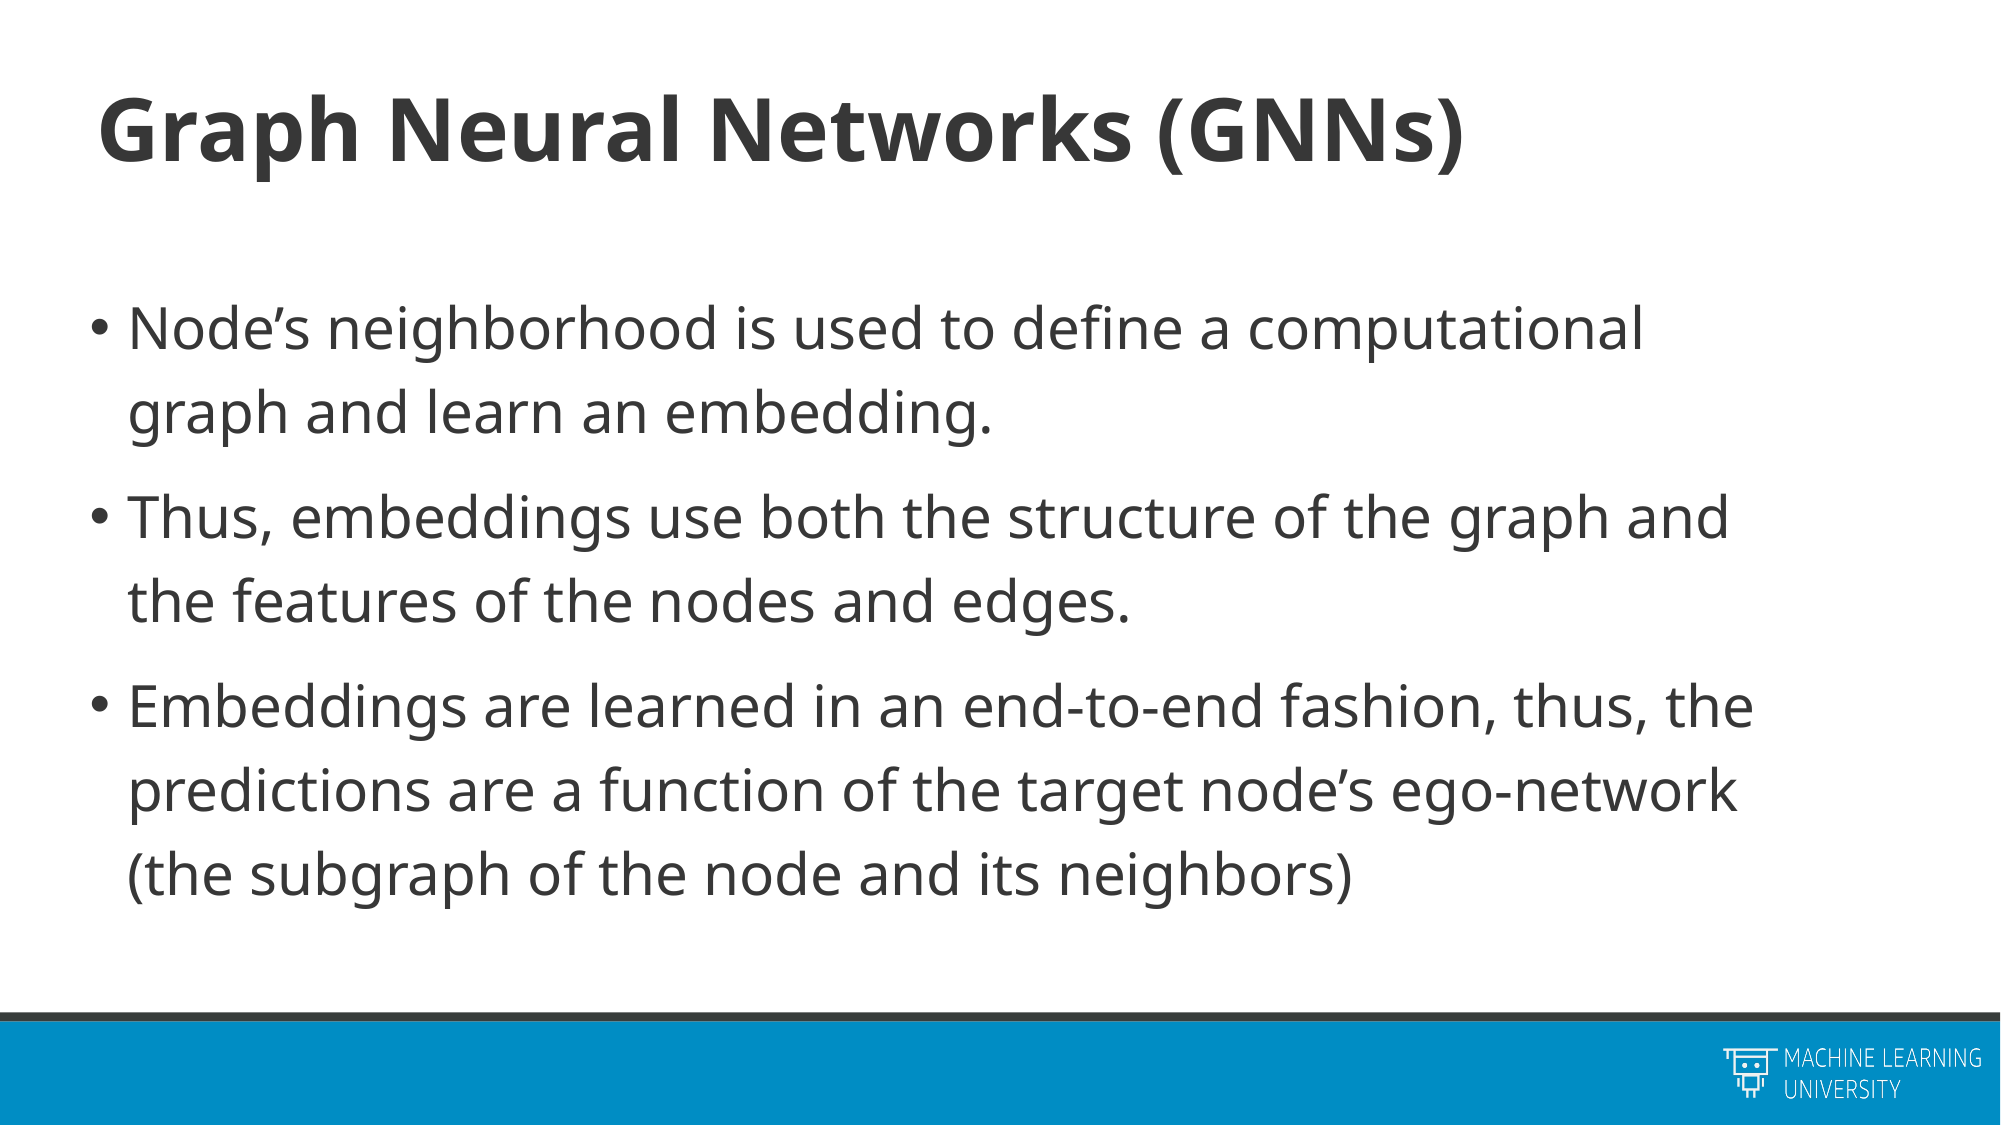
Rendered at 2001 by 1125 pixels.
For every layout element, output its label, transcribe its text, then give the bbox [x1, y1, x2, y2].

list Node’s neighborhood is used to define a computational graph and learn an embedding. Thus, embeddings use both the structure of the graph and the features of the nodes and edges. Embeddings are learned in an end-to-end fashion, thus, the predictions are a function of the target node’s ego-network (the subgraph of the node and its neighbors) [74, 269, 1828, 931]
picture [1724, 1049, 1777, 1097]
title Graph Neural Networks (GNNs) [81, 78, 1807, 242]
